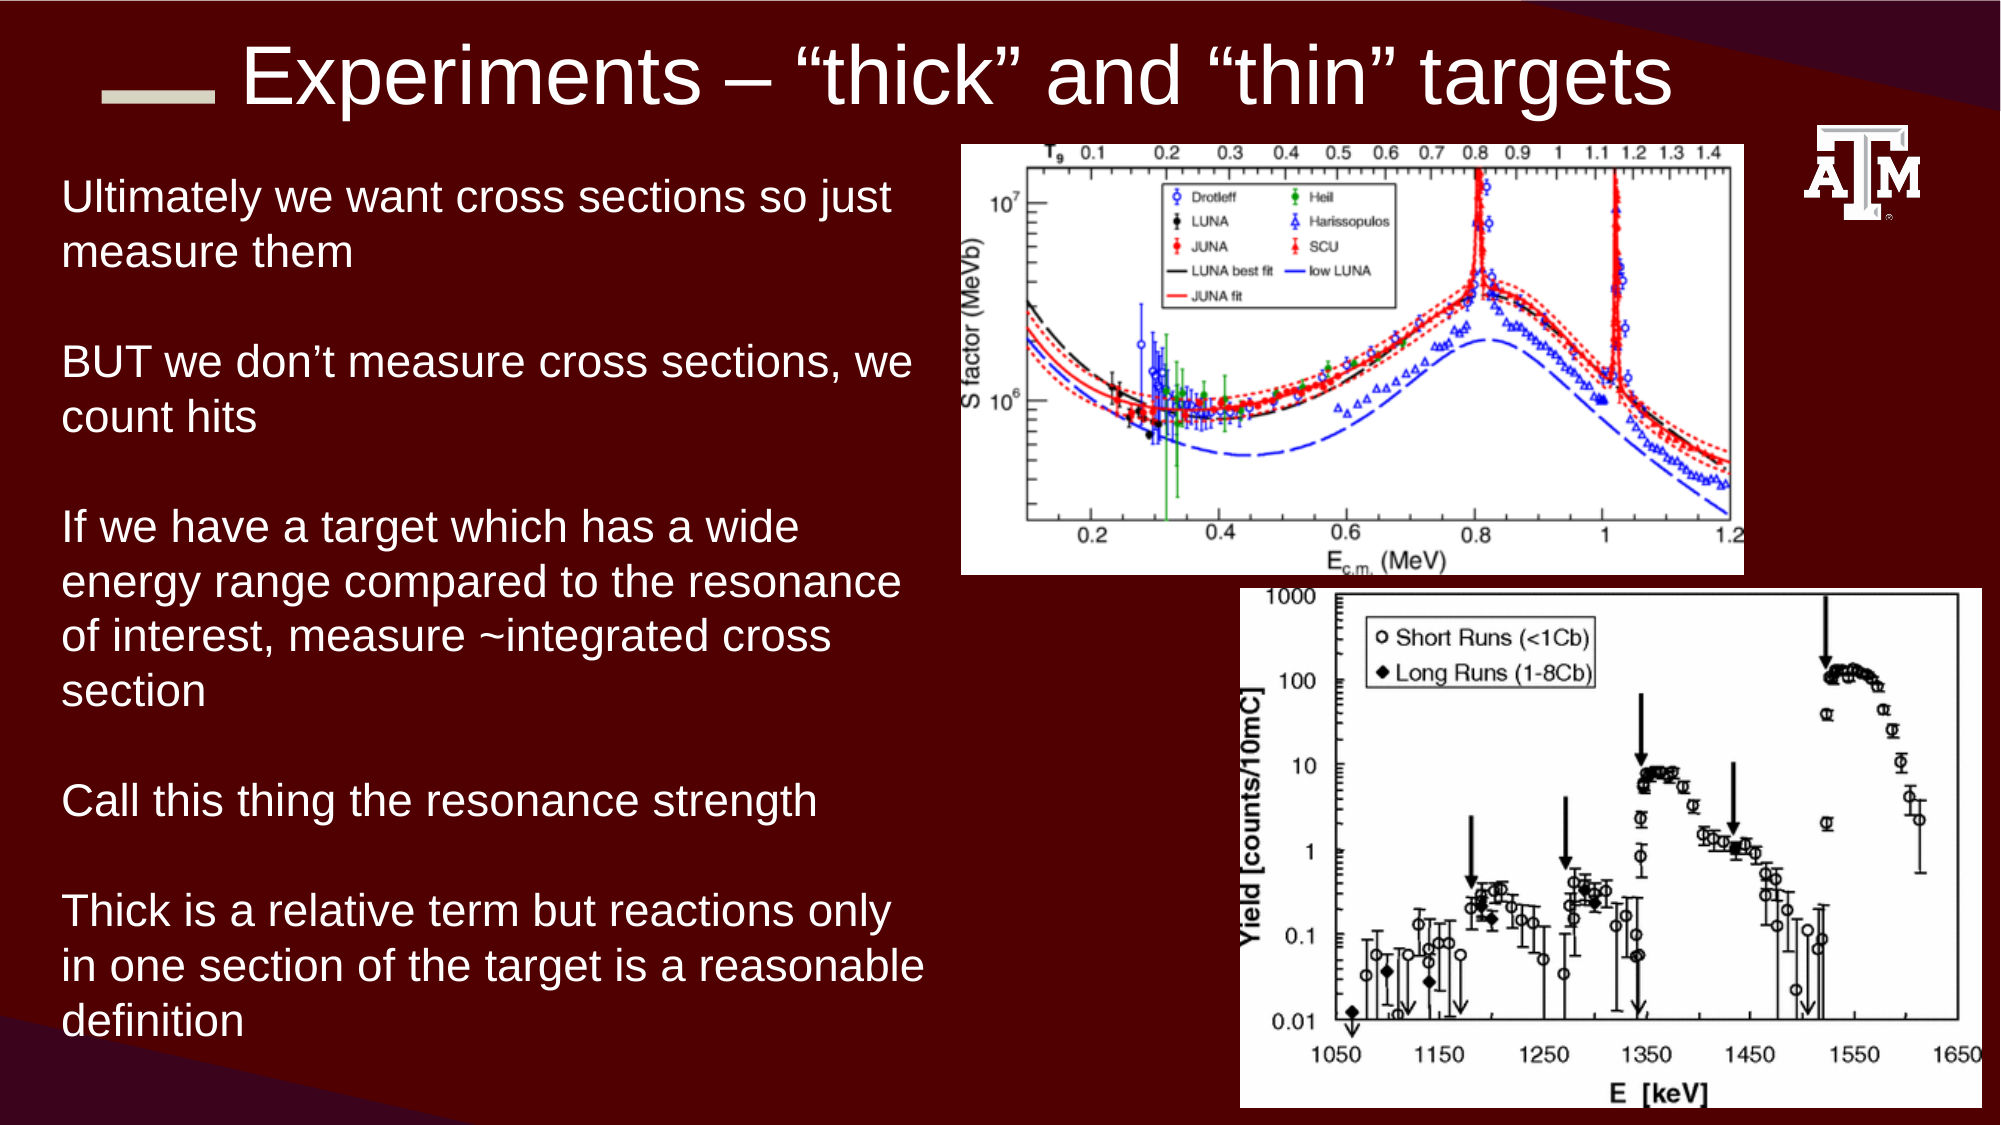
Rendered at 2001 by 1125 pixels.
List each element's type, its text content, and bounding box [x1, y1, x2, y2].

text_box Experiments – “thick” and “thin” targets [225, 14, 1788, 129]
picture [1240, 588, 1982, 1108]
picture [1804, 125, 1920, 220]
text_box Ultimately we want cross sections so just measure them BUT we don’t measure cross sections, we count hits If we have a target which has a wide energy range compared to the resonance of interest, measure ~integrated cross section Call this thing the resonance strength Thick is a relative term but reactions only in one section of the target is a reasonable definition [46, 158, 942, 1054]
picture [961, 144, 1744, 575]
